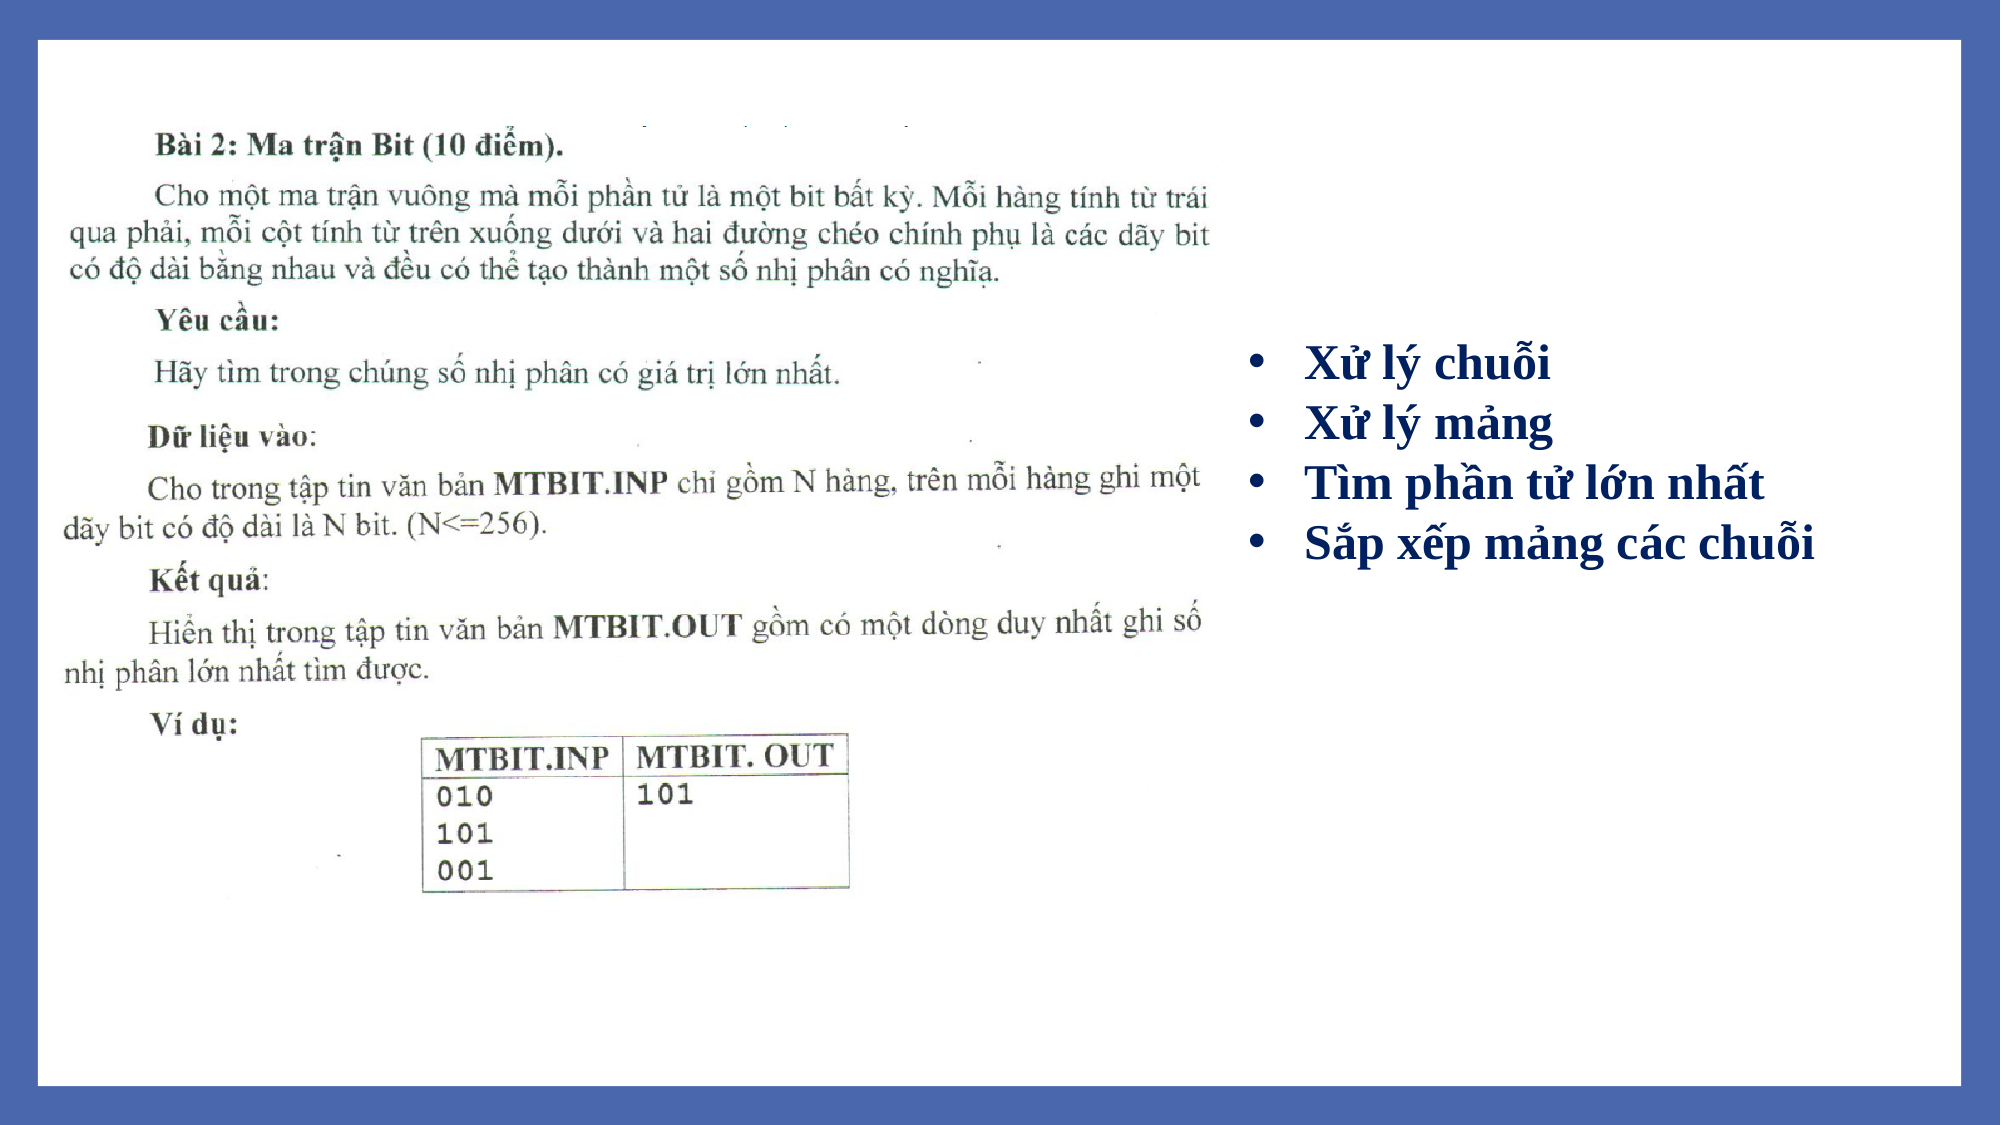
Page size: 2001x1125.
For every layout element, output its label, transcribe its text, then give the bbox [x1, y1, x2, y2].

text_box Xử lý chuỗi Xử lý mảng Tìm phần tử lớn nhất Sắp xếp mảng các chuỗi [1238, 322, 1920, 578]
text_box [58, 126, 1234, 899]
